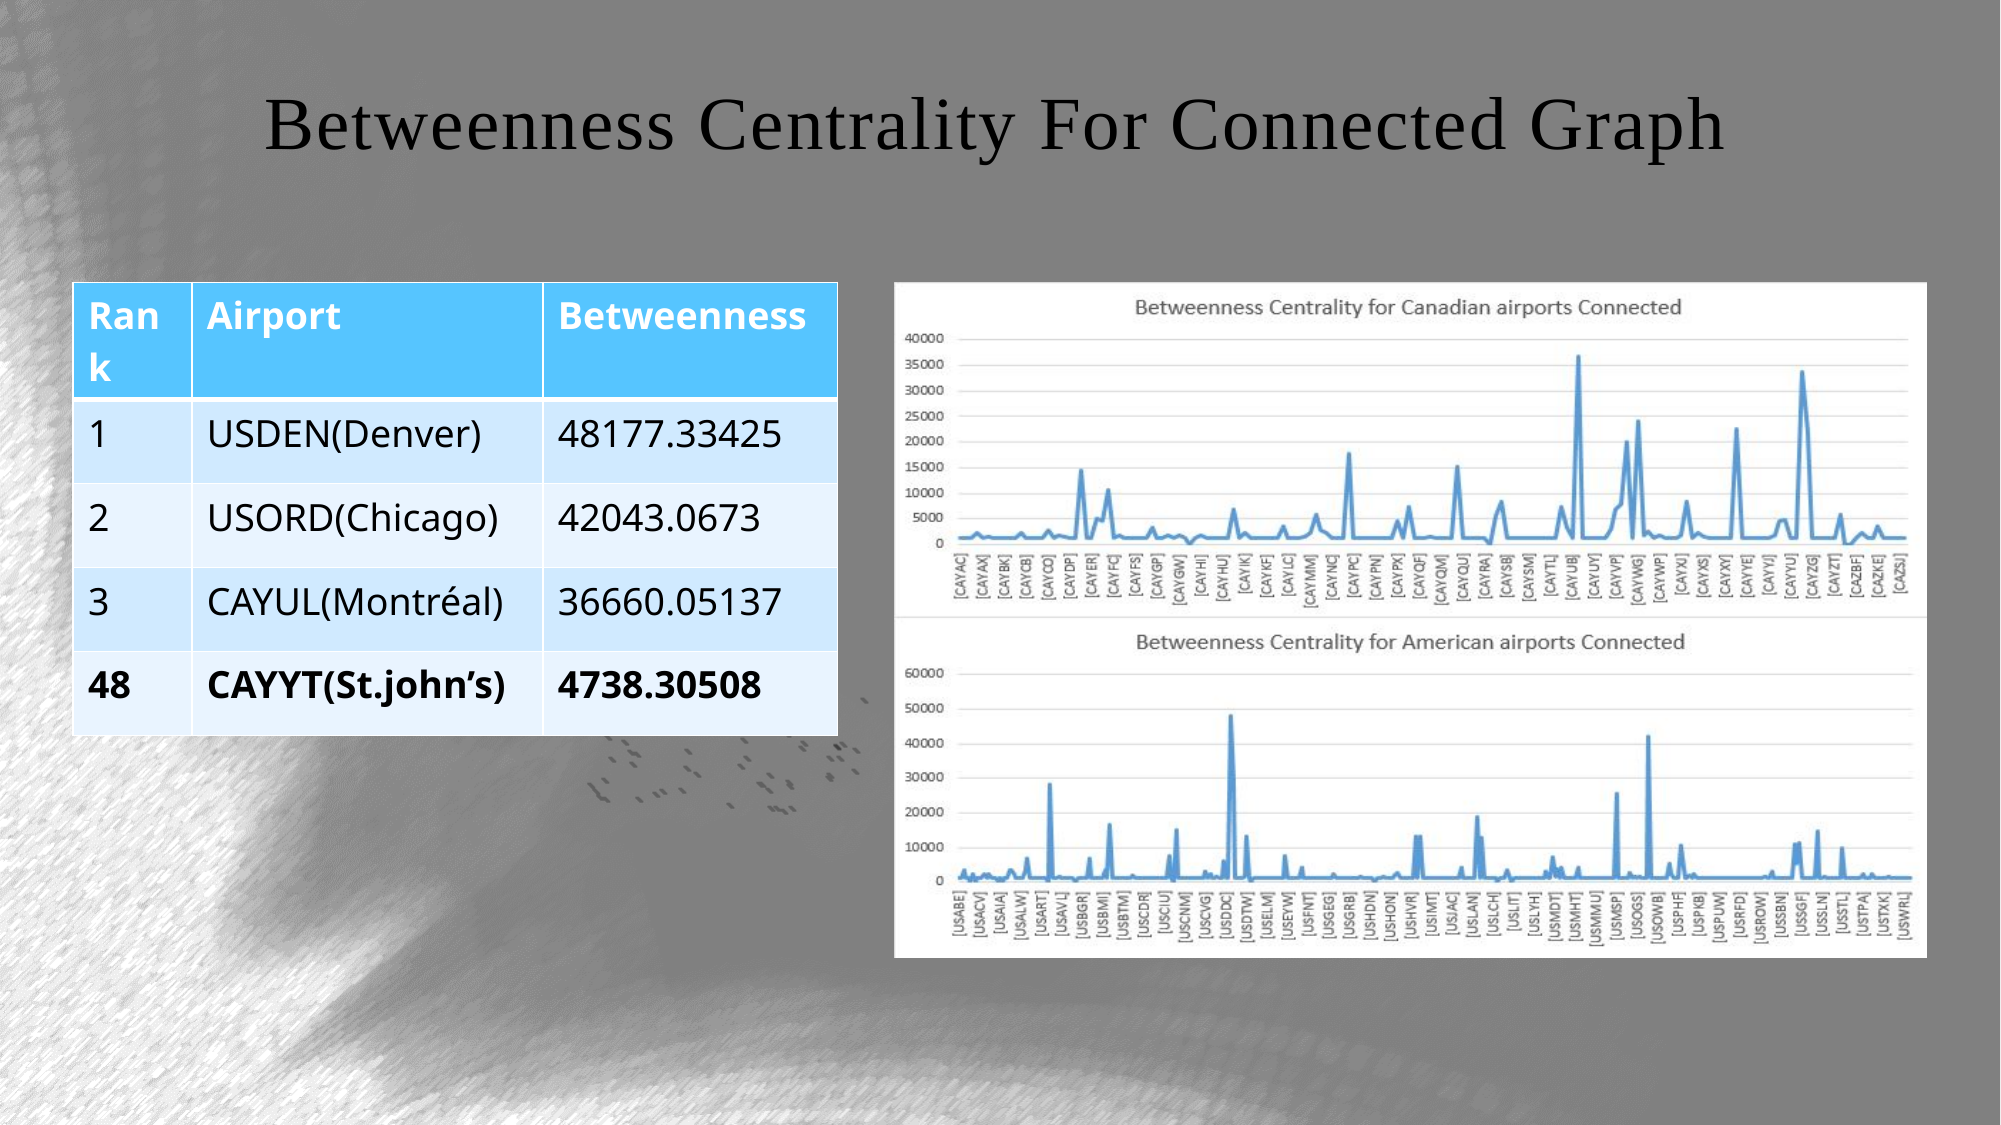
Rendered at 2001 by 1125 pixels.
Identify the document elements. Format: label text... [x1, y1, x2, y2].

table_cell 4738.30508 [544, 652, 837, 735]
table_cell 2 [74, 484, 191, 567]
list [894, 282, 1927, 958]
table_cell 1 [74, 402, 191, 483]
table_cell CAYYT(St.john’s) [193, 652, 542, 735]
table_cell USDEN(Denver) [193, 402, 542, 483]
table_cell 48 [74, 652, 191, 735]
table_cell 3 [74, 568, 191, 651]
table_header Airport [193, 283, 542, 397]
table_cell 36660.05137 [544, 568, 837, 651]
table_header Rank [74, 283, 191, 397]
table_cell 42043.0673 [544, 484, 837, 567]
table_cell USORD(Chicago) [193, 484, 542, 567]
picture [0, 0, 2001, 1125]
table_cell 48177.33425 [544, 402, 837, 483]
table_header Betweenness [544, 283, 837, 397]
table_cell CAYUL(Montréal) [193, 568, 542, 651]
title Betweenness Centrality For Connected Graph [249, 62, 1751, 173]
